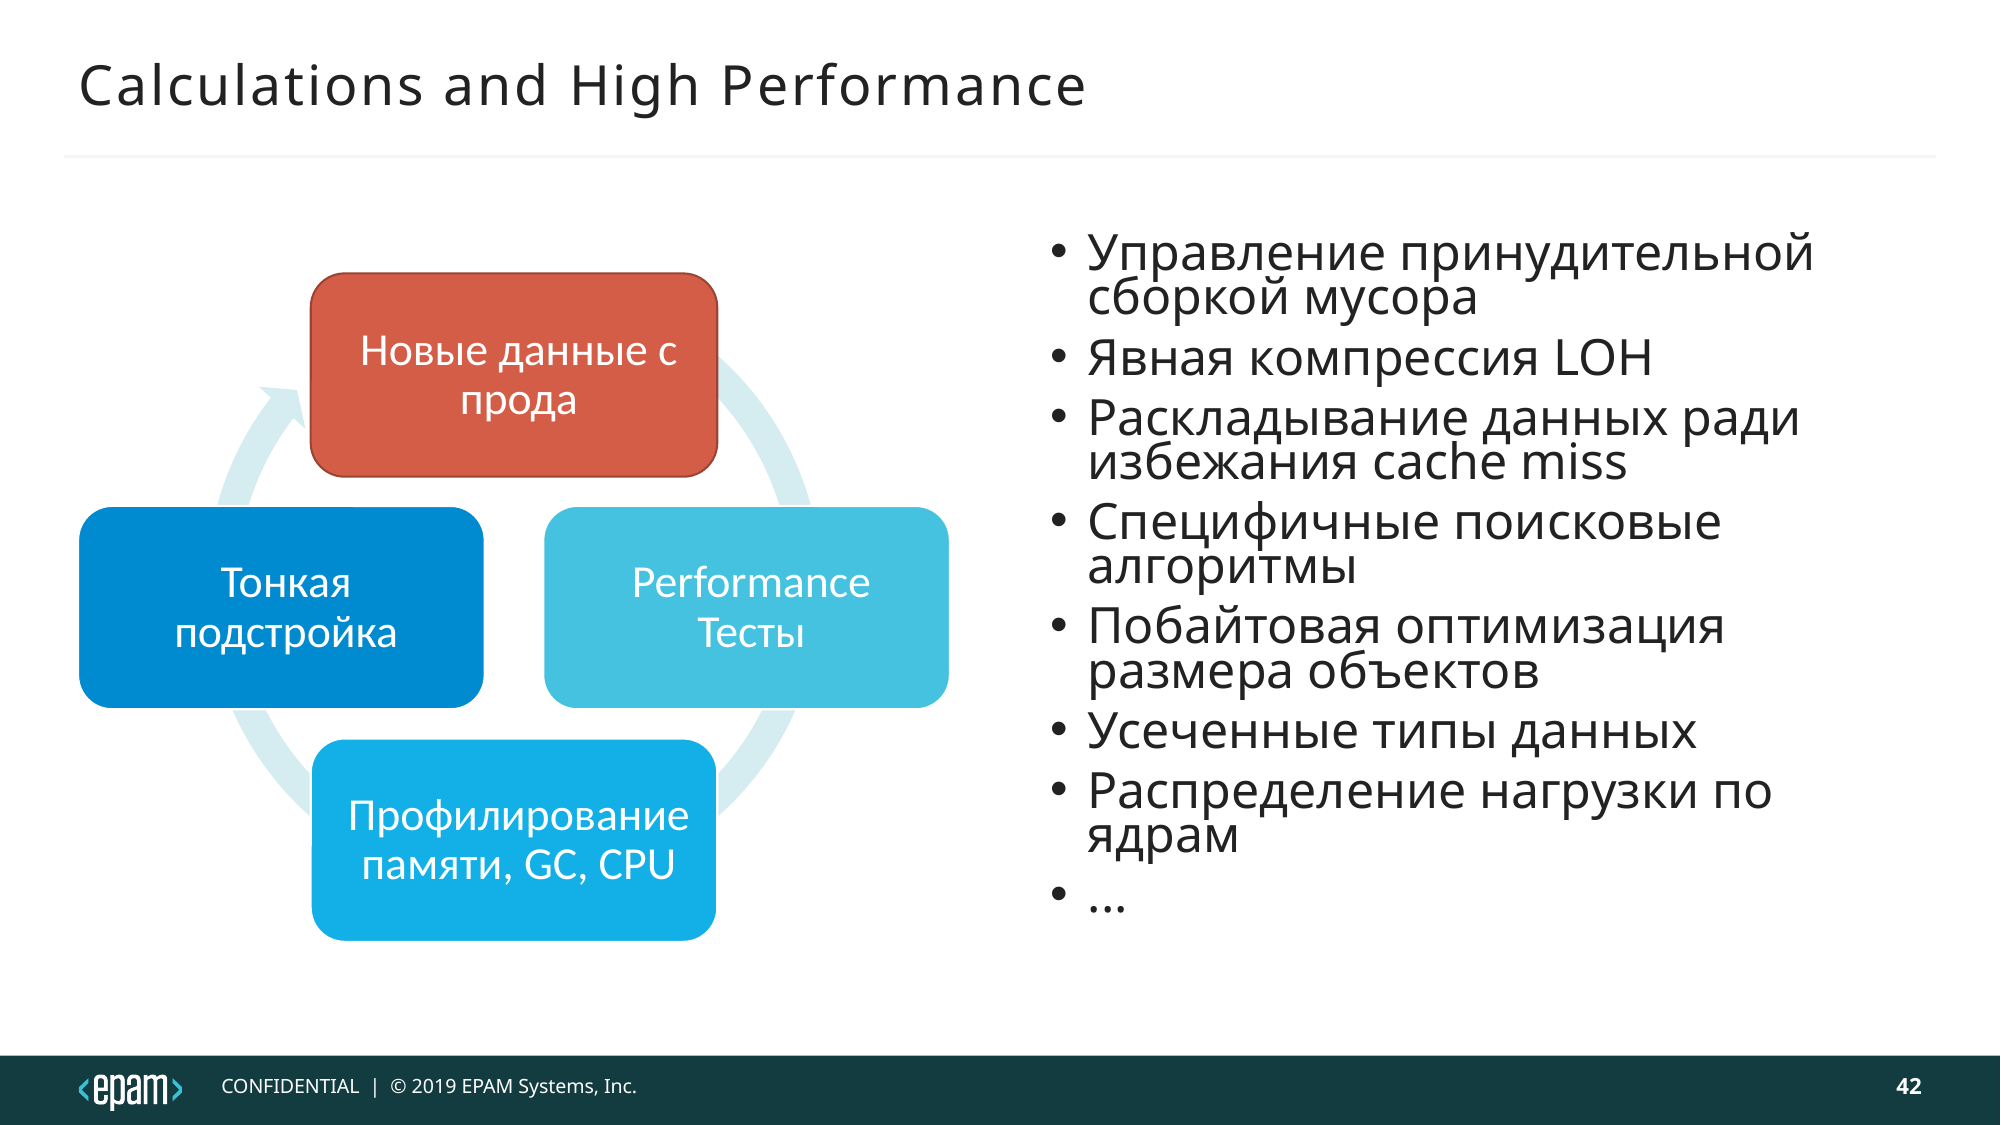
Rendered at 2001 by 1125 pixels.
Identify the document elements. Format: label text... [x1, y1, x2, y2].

list Управление принудительной сборкой мусора Явная компрессия LOH Раскладывание данных ради избежания cache miss Специфичные поисковые алгоритмы Побайтовая оптимизация размера объектов Усеченные типы данных Распределение нагрузки по ядрам ... [1050, 236, 1922, 980]
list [78, 236, 950, 980]
title Calculations and High Performance [78, 50, 1922, 116]
slide_number 42 [1621, 1055, 1922, 1125]
